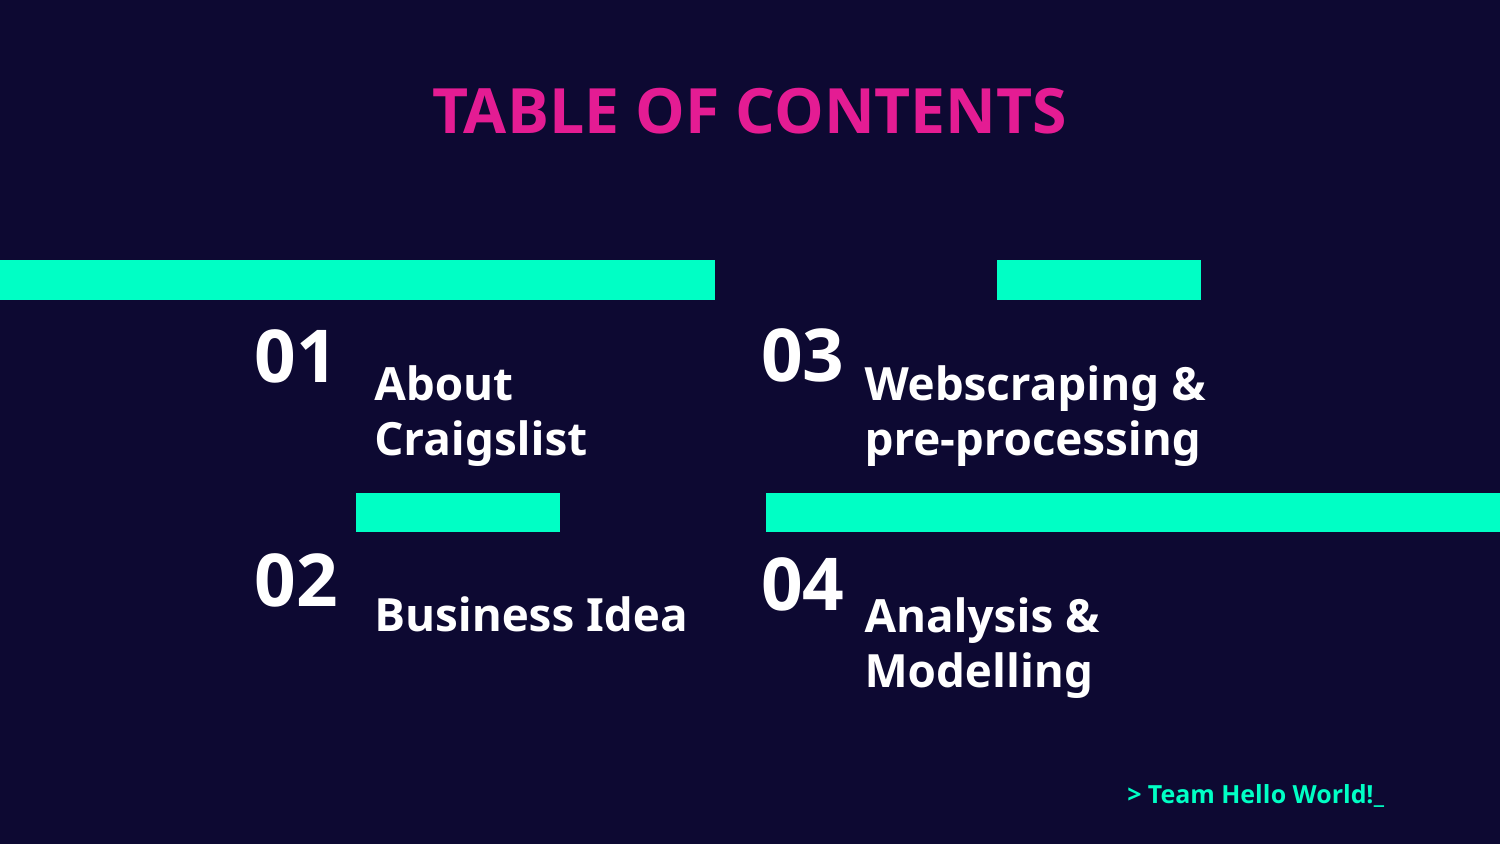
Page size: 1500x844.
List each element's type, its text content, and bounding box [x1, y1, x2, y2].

title TABLE OF CONTENTS [209, 56, 1291, 166]
title 01 [239, 358, 359, 398]
subtitle Business Idea [359, 586, 715, 656]
title 04 [504, 586, 849, 626]
title 02 [239, 581, 595, 621]
text_box > Team Hello World!_ [1112, 778, 1500, 818]
subtitle About Craigslist [359, 354, 715, 425]
subtitle Analysis & Modelling [849, 586, 1335, 657]
title 03 [504, 356, 849, 396]
subtitle Webscraping & pre-processing [849, 354, 1411, 425]
